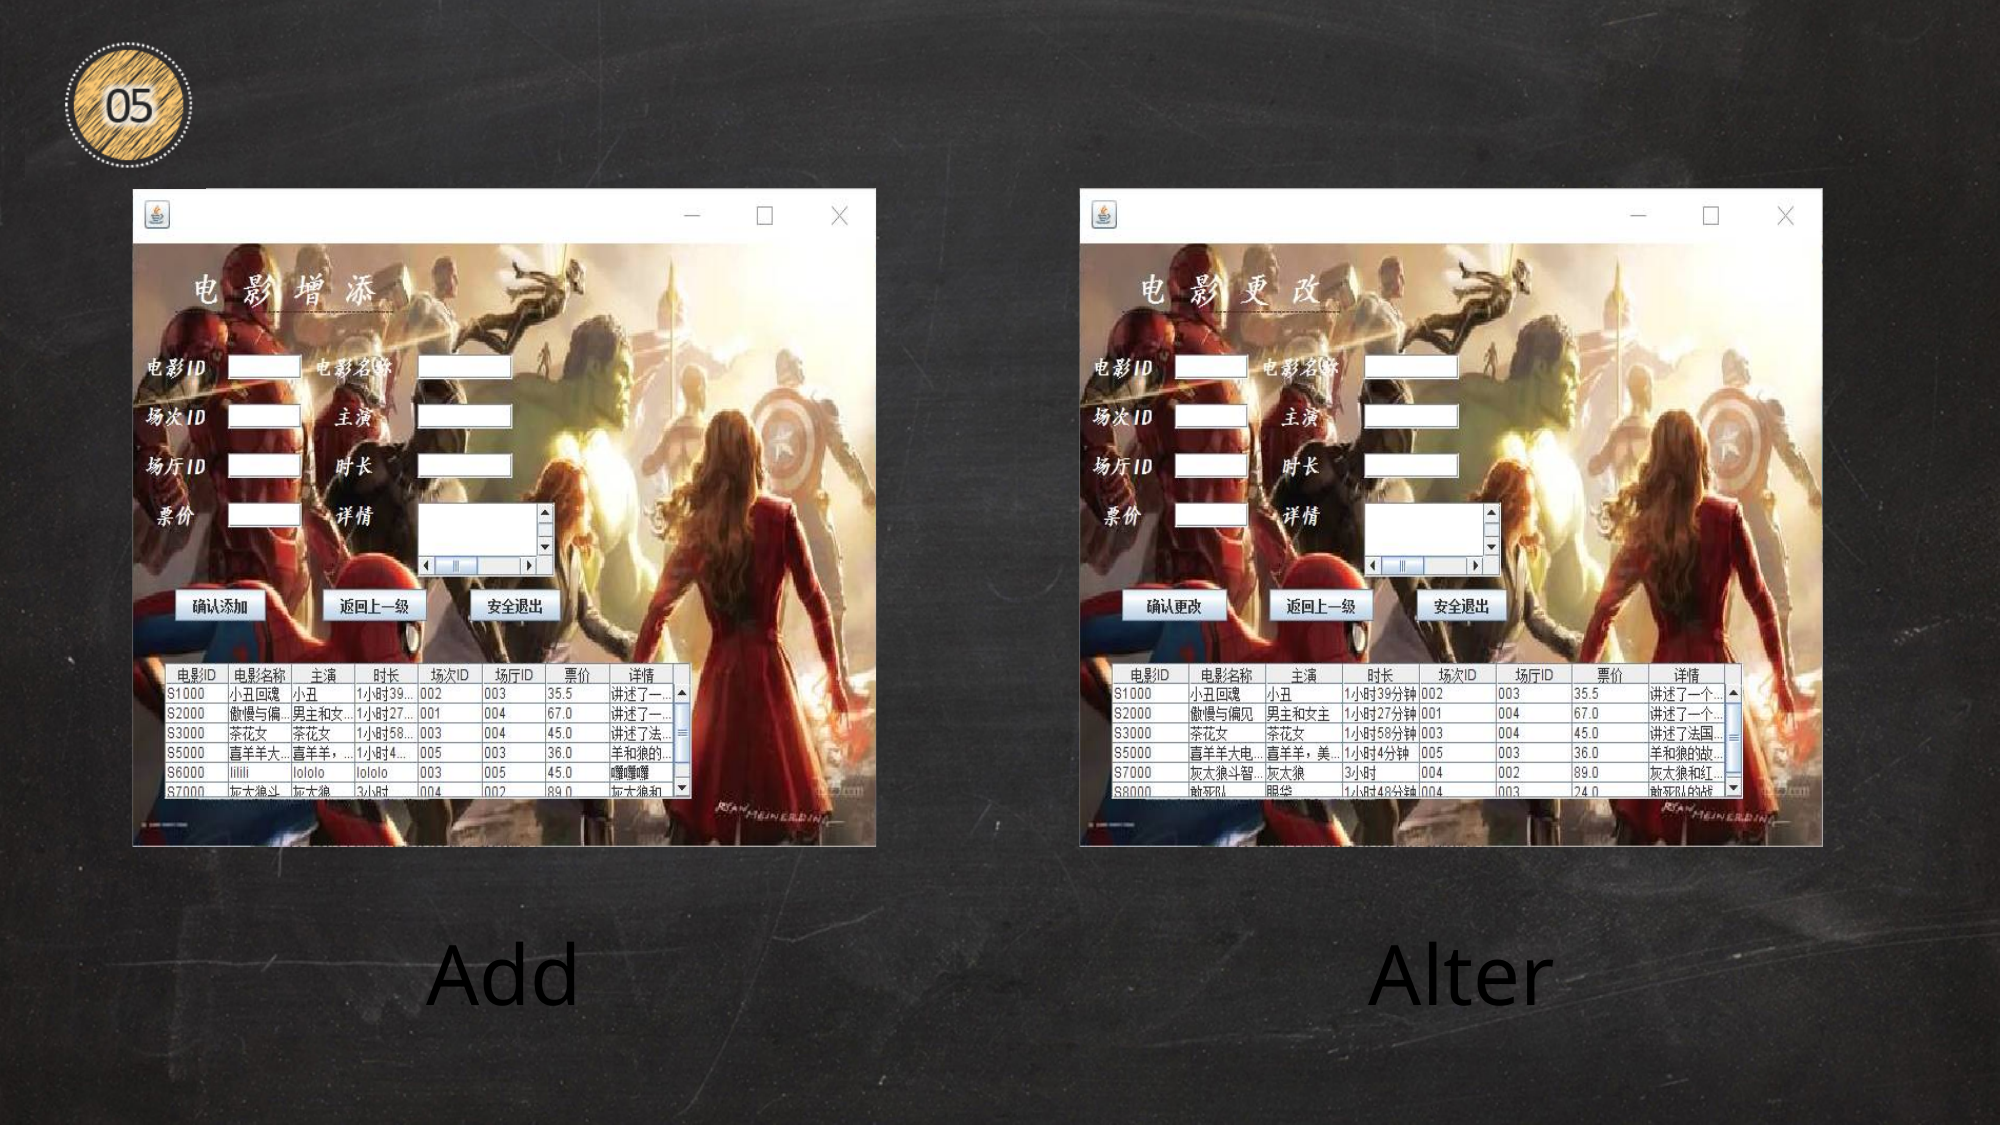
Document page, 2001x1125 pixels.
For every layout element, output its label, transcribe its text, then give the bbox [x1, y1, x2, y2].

text_box [1078, 188, 1824, 847]
text_box Add [312, 915, 697, 1030]
text_box Alter [1269, 915, 1655, 1030]
text_box [132, 188, 877, 847]
picture [0, 0, 2000, 1125]
